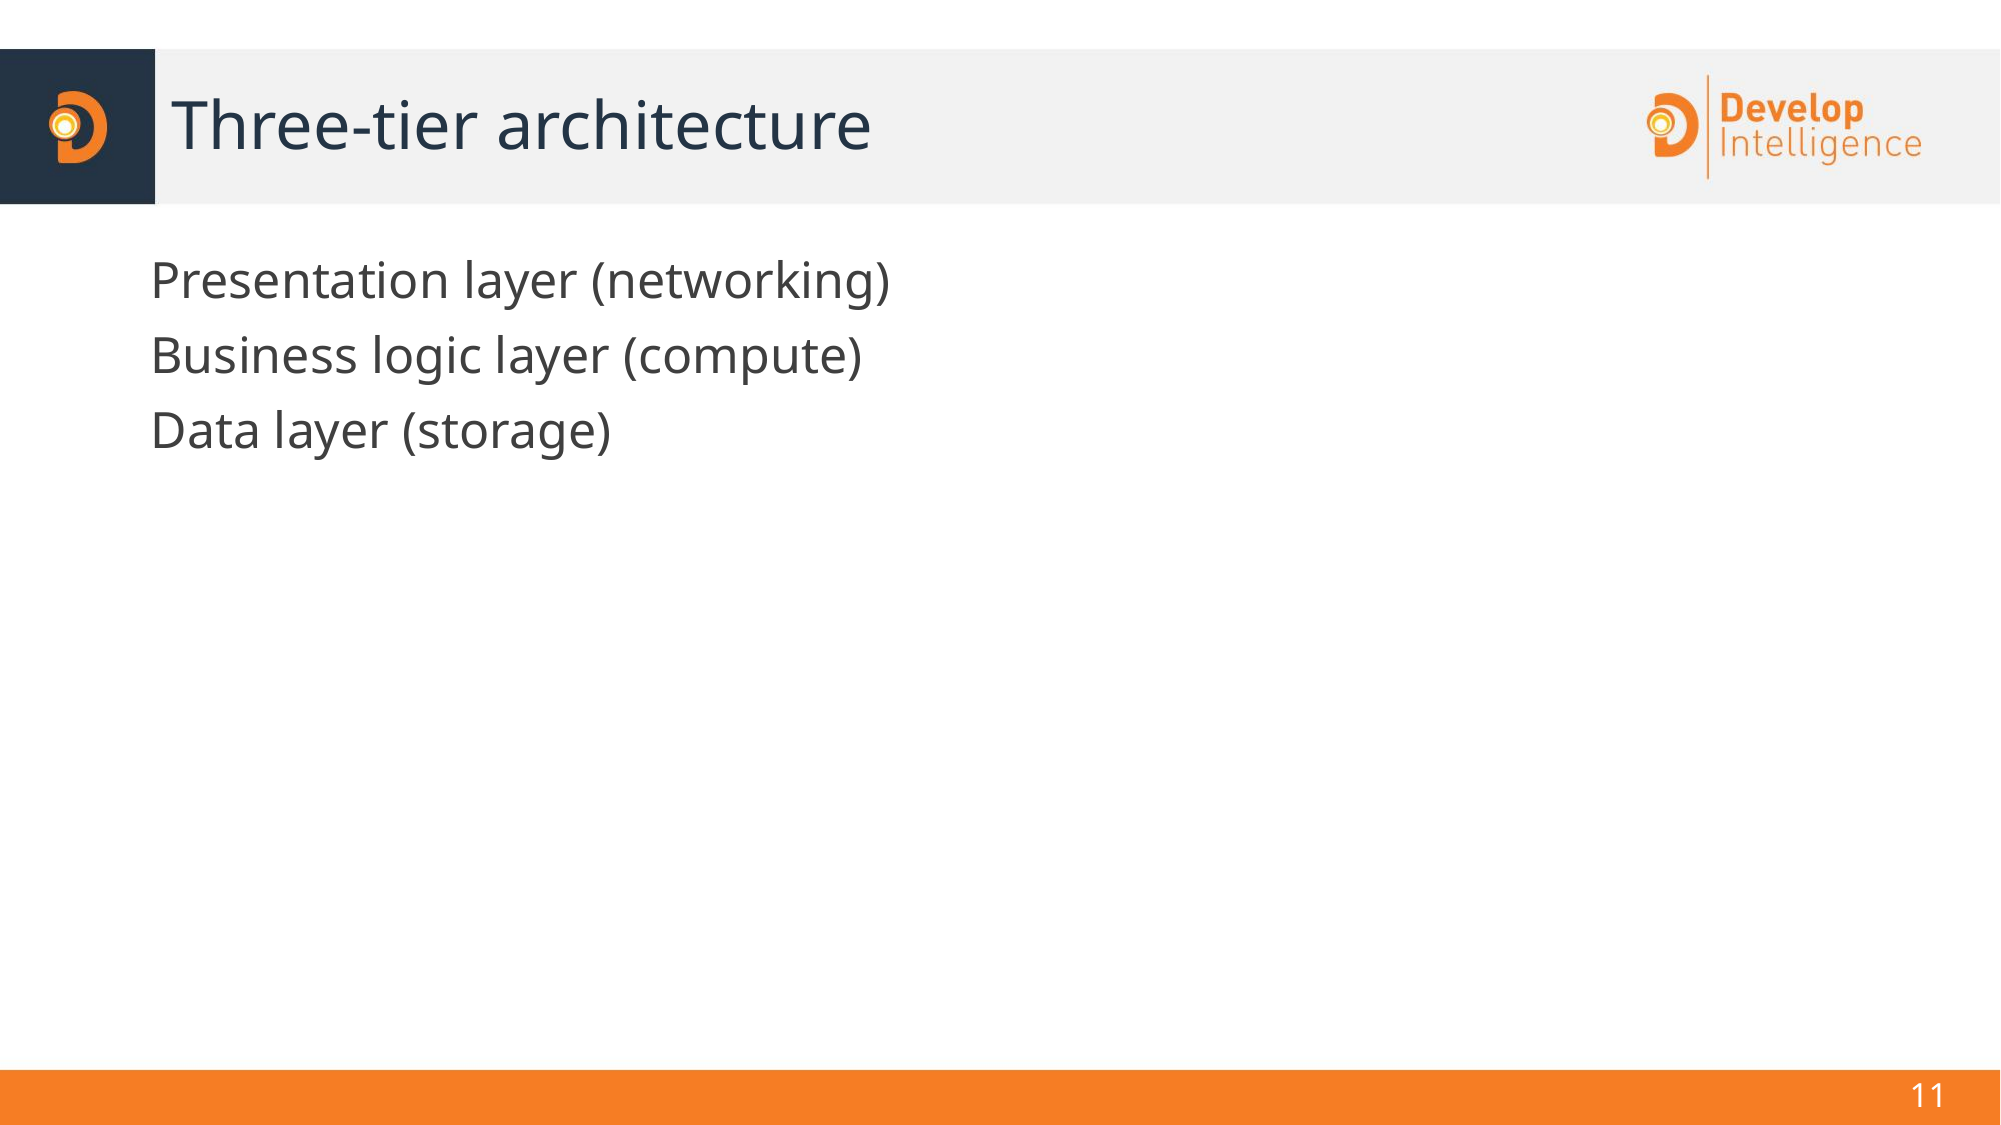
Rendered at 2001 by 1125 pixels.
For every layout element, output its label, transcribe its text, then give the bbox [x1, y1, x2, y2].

slide_number ‹#› [1860, 1072, 1998, 1122]
title Three-tier architecture [156, 53, 1999, 203]
list Presentation layer (networking) Business logic layer (compute) Data layer (storage) [135, 248, 966, 1016]
picture [0, 0, 2001, 1125]
